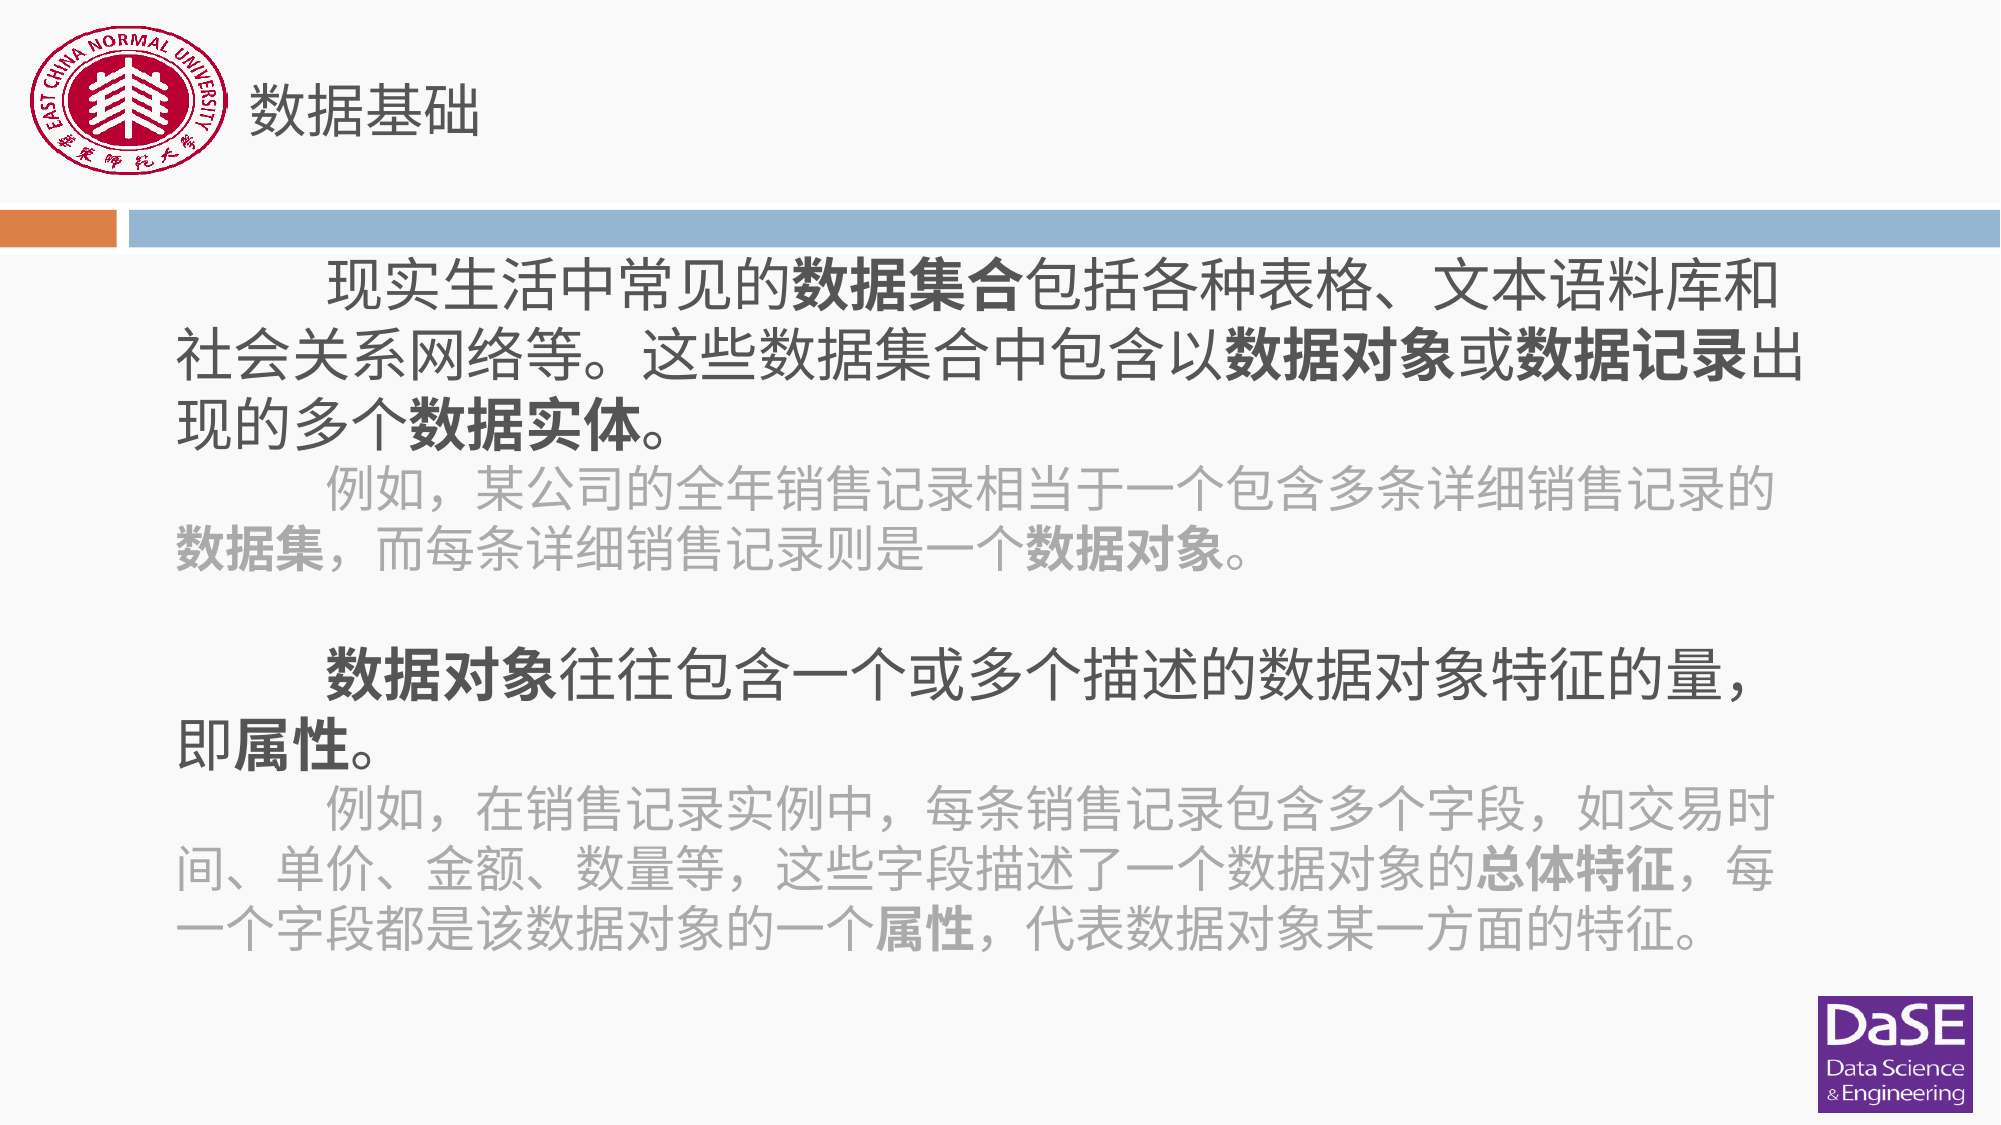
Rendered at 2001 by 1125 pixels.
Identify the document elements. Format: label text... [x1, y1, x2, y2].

text_box 数据基础 [233, 66, 497, 152]
text_box 现实生活中常见的数据集合包括各种表格、文本语料库和社会关系网络等。这些数据集合中包含以数据对象或数据记录出现的多个数据实体。 例如，某公司的全年销售记录相当于一个包含多条详细销售记录的数据集，而每条详细销售记录则是一个数据对象。 数据对象往往包含一个或多个描述的数据对象特征的量，即属性。 例如，在销售记录实例中，每条销售记录包含多个字段，如交易时间、单价、金额、数量等，这些字段描述了一个数据对象的总体特征，每一个字段都是该数据对象的一个属性，代表数据对象某一方面的特征。 [160, 240, 1839, 966]
picture [1818, 996, 1973, 1113]
picture [30, 26, 228, 175]
